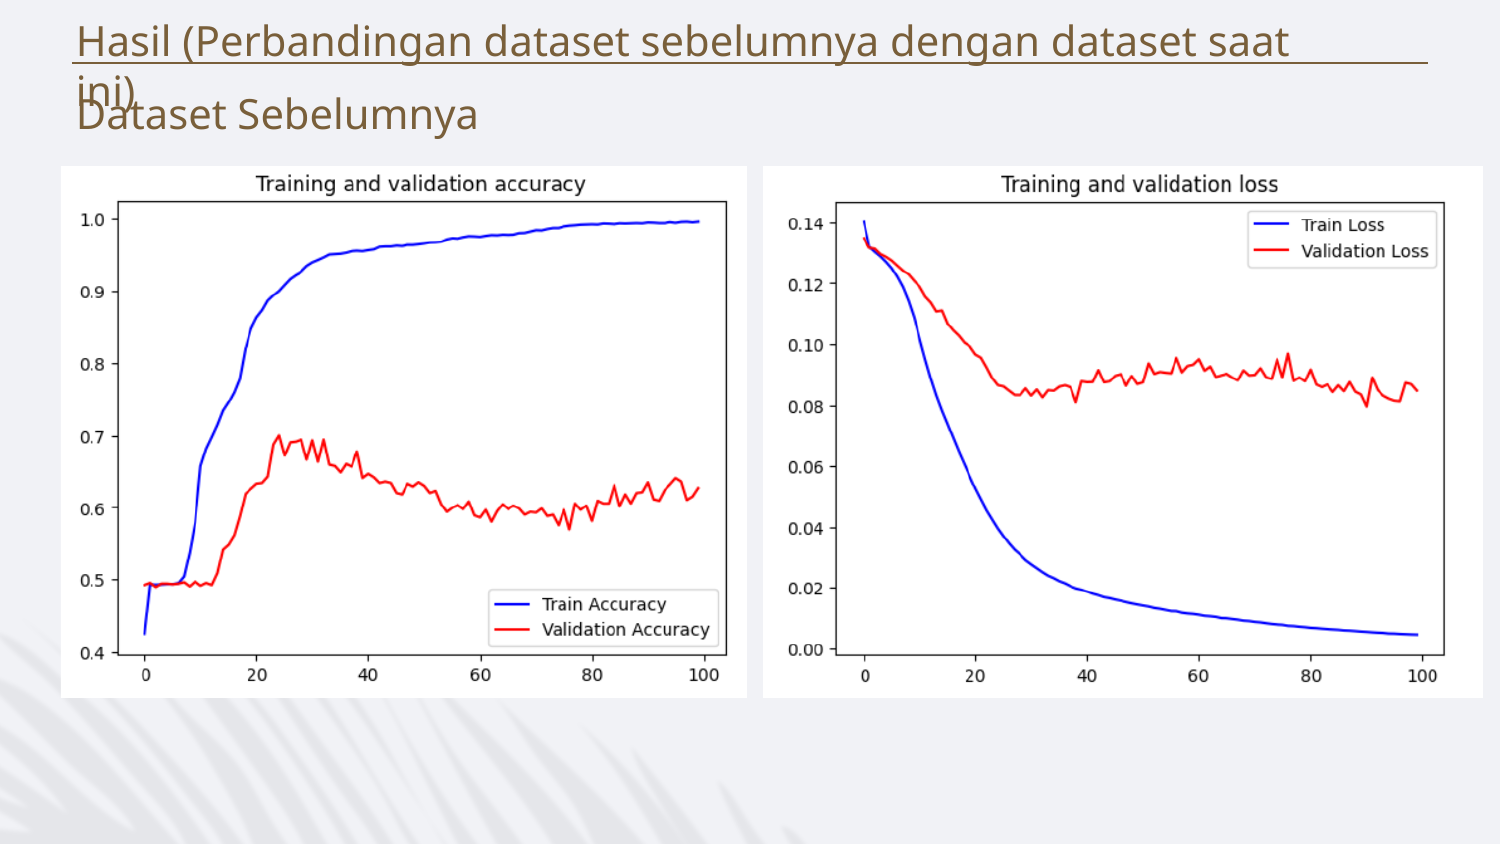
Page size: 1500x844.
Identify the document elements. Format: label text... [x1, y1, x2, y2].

text_box Dataset Sebelumnya [60, 72, 1326, 167]
picture [762, 166, 1484, 699]
title Hasil (Perbandingan dataset sebelumnya dengan dataset saat ini) [60, 0, 1326, 72]
picture [60, 166, 748, 699]
